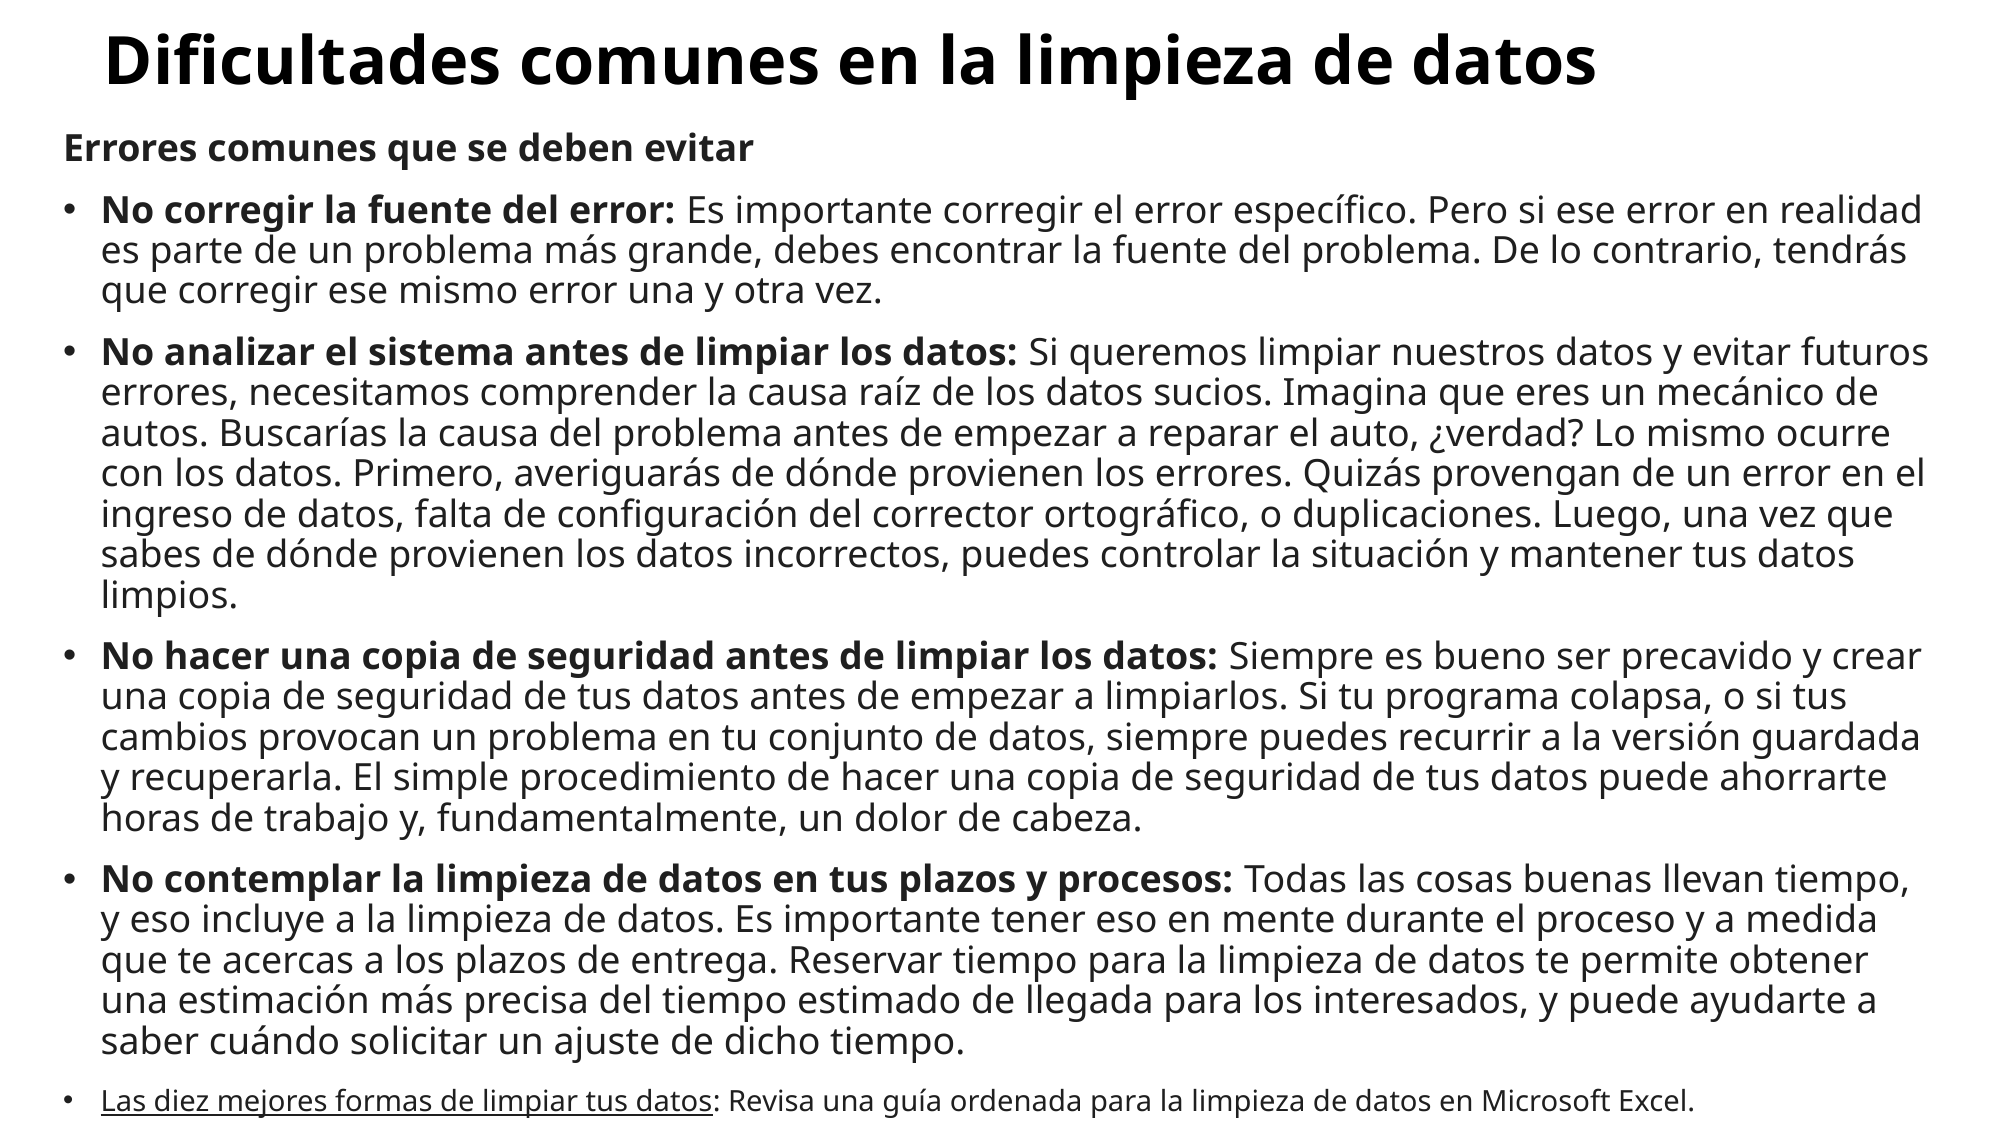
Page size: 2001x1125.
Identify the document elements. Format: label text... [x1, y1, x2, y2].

list Errores comunes que se deben evitar No corregir la fuente del error: Es importante corregir el error específico. Pero si ese error en realidad es parte de un problema más grande, debes encontrar la fuente del problema. De lo contrario, tendrás que corregir ese mismo error una y otra vez. No analizar el sistema antes de limpiar los datos: Si queremos limpiar nuestros datos y evitar futuros errores, necesitamos comprender la causa raíz de los datos sucios. Imagina que eres un mecánico de autos. Buscarías la causa del problema antes de empezar a reparar el auto, ¿verdad? Lo mismo ocurre con los datos. Primero, averiguarás de dónde provienen los errores. Quizás provengan de un error en el ingreso de datos, falta de configuración del corrector ortográfico, o duplicaciones. Luego, una vez que sabes de dónde provienen los datos incorrectos, puedes controlar la situación y mantener tus datos limpios. No hacer una copia de seguridad antes de limpiar los datos: Siempre es bueno ser precavido y crear una copia de seguridad de tus datos antes de empezar a limpiarlos. Si tu programa colapsa, o si tus cambios provocan un problema en tu conjunto de datos, siempre puedes recurrir a la versión guardada y recuperarla. El simple procedimiento de hacer una copia de seguridad de tus datos puede ahorrarte horas de trabajo y, fundamentalmente, un dolor de cabeza. No contemplar la limpieza de datos en tus plazos y procesos: Todas las cosas buenas llevan tiempo, y eso incluye a la limpieza de datos. Es importante tener eso en mente durante el proceso y a medida que te acercas a los plazos de entrega. Reservar tiempo para la limpieza de datos te permite obtener una estimación más precisa del tiempo estimado de llegada para los interesados, y puede ayudarte a saber cuándo solicitar un ajuste de dicho tiempo. Las diez mejores formas de limpiar tus datos: Revisa una guía ordenada para la limpieza de datos en Microsoft Excel. 10 consejos de Google Workspace para limpiar datos: Aprende las prácticas recomendadas para la limpieza de datos en Google Sheets. [48, 121, 1952, 1058]
title Dificultades comunes en la limpieza de datos [88, 37, 1814, 89]
